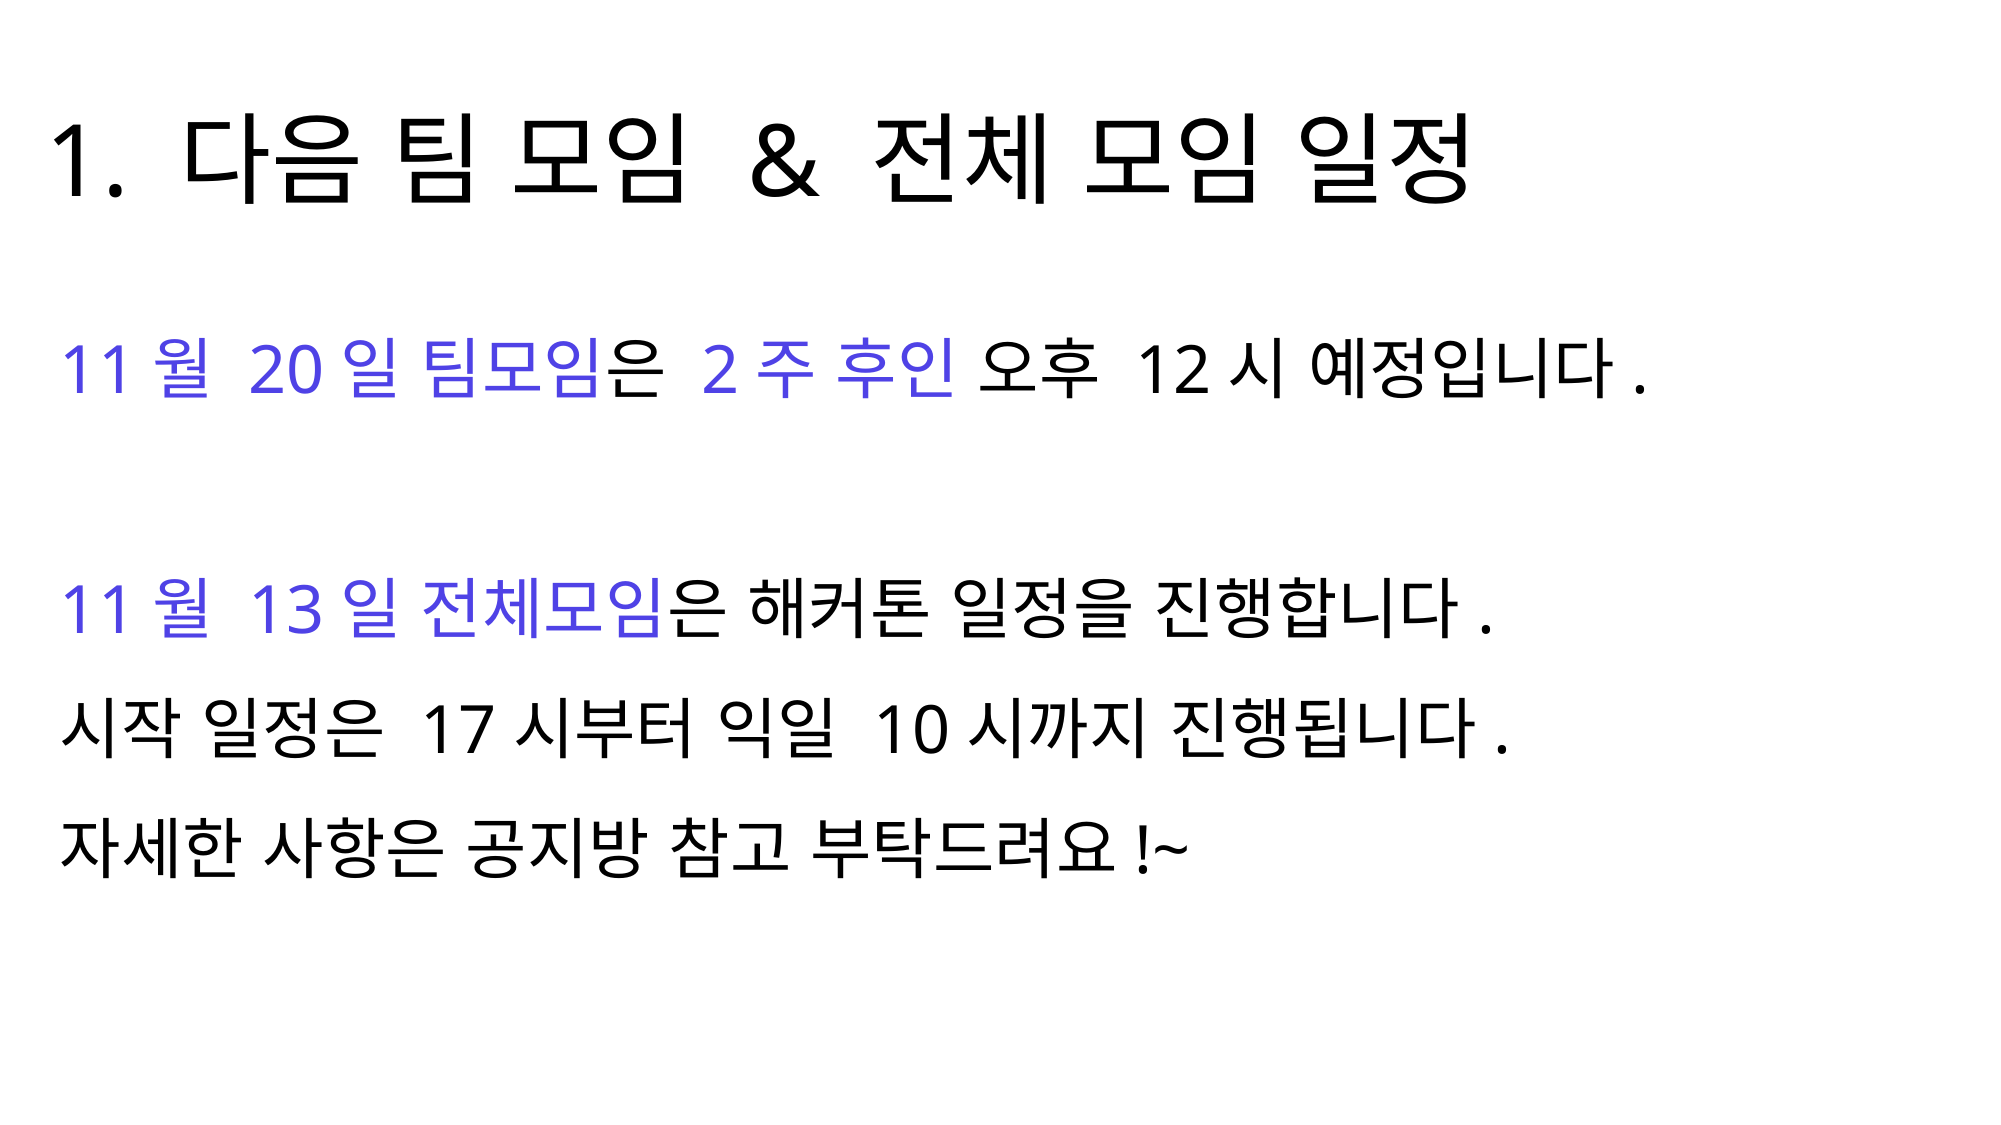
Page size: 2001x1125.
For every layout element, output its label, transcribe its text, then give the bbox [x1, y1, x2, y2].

text_box 1. 다음 팀 모임 & 전체 모임 일정 [30, 88, 1494, 224]
text_box 11월 20일 팀모임은 2주 후인 오후 12시 예정입니다. 11월 13일 전체모임은 해커톤 일정을 진행합니다. 시작 일정은 17시부터 익일 10시까지 진행됩니다. 자세한 사항은 공지방 참고 부탁드려요!~ [44, 279, 1951, 894]
